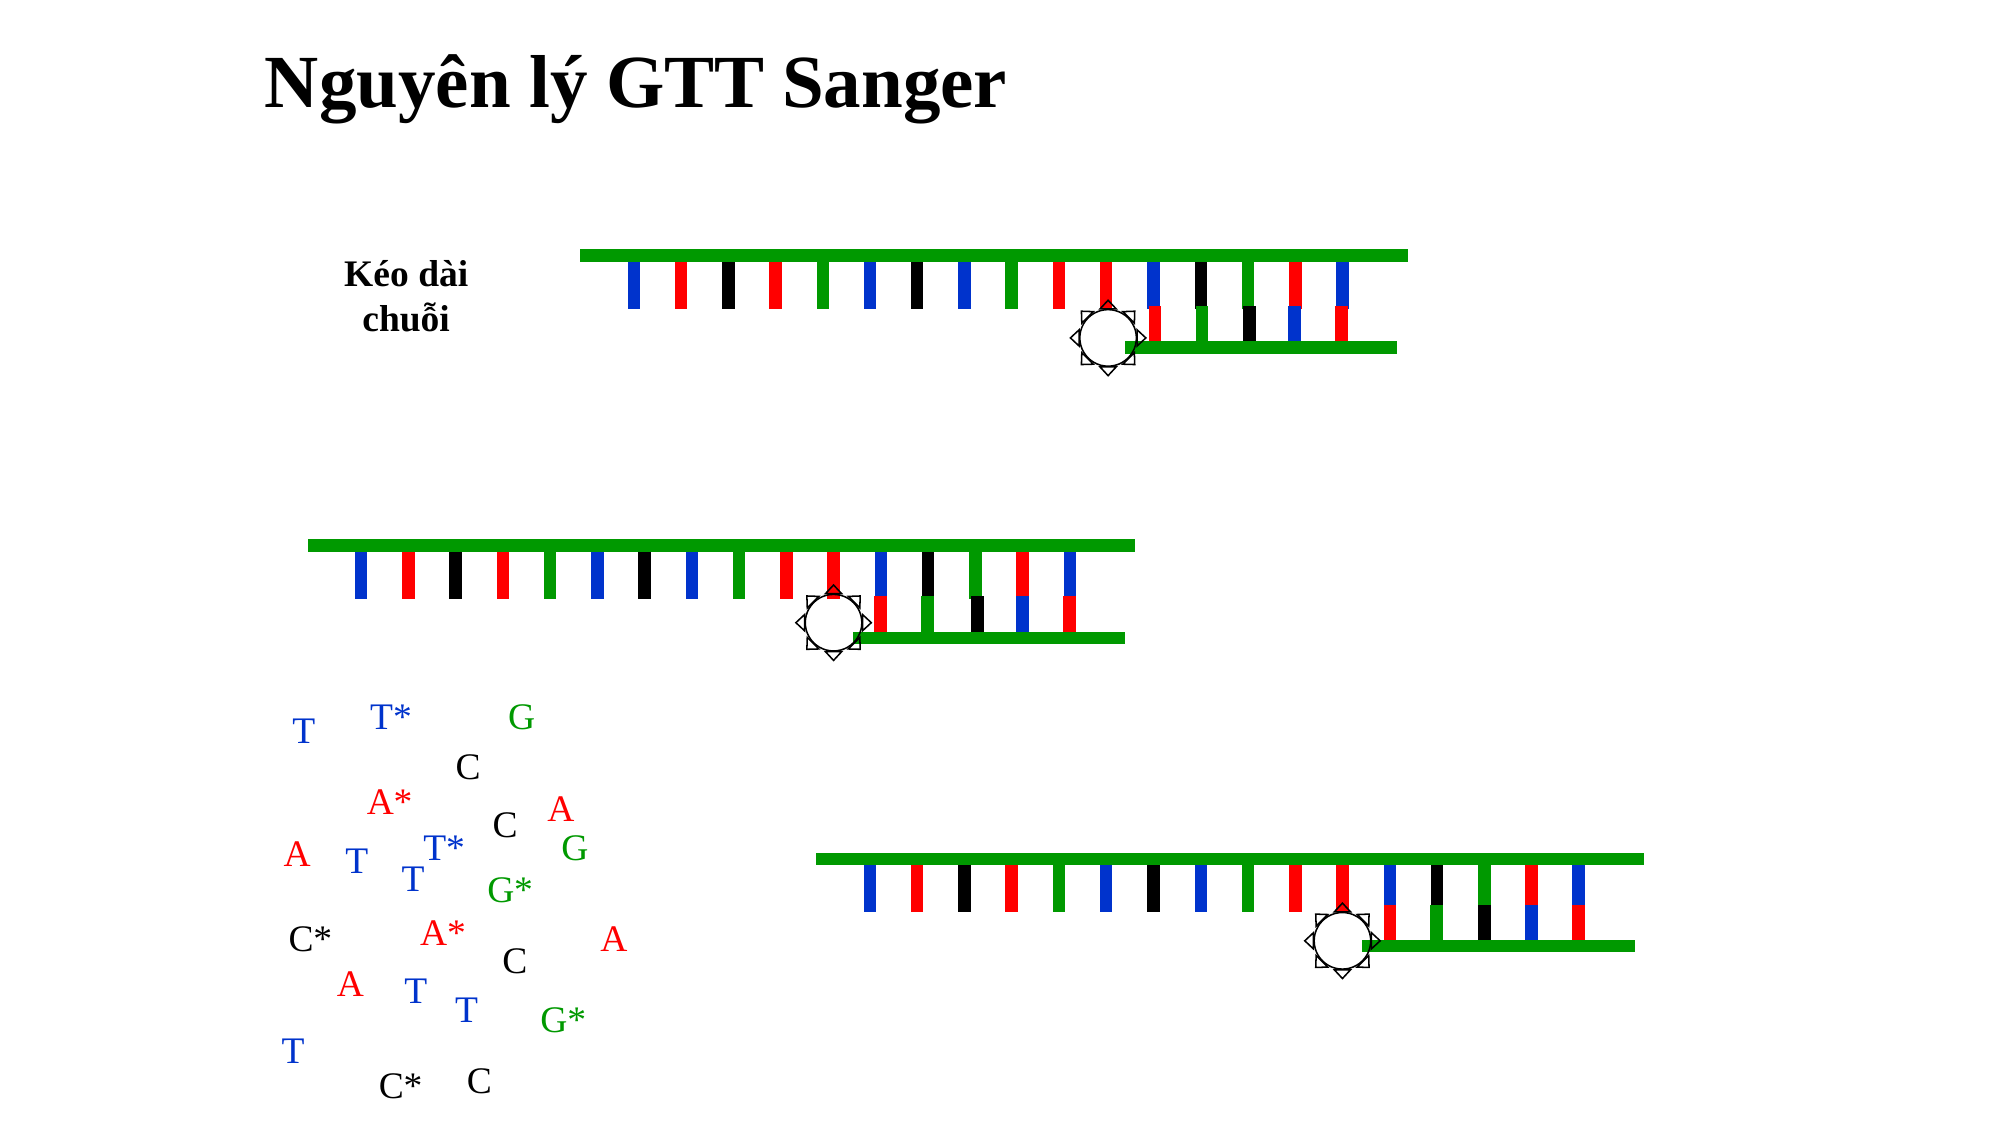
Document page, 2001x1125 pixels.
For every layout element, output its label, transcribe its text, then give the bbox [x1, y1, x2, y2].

text_box T* [420, 809, 468, 881]
text_box A* [417, 894, 468, 966]
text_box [859, 602, 1120, 639]
text_box C* [286, 900, 334, 972]
text_box T [333, 823, 381, 895]
table_cell X [806, 598, 861, 602]
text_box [1368, 910, 1629, 947]
text_box C [444, 728, 492, 800]
text_box A [325, 946, 376, 1017]
text_box G [498, 679, 546, 751]
text_box A [272, 816, 323, 887]
text_box A* [364, 764, 415, 836]
text_box [1070, 310, 1135, 376]
text_box T [389, 841, 437, 913]
text_box T* [367, 679, 415, 751]
text_box G* [486, 851, 534, 923]
text_box T [280, 693, 328, 764]
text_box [822, 858, 1638, 907]
text_box [795, 602, 861, 661]
text_box A [588, 900, 639, 972]
text_box T [392, 953, 440, 1025]
text_box C* [377, 1048, 425, 1120]
text_box C [455, 1043, 503, 1115]
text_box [313, 544, 1130, 593]
title Nguyên lý GTT Sanger [249, 14, 1544, 153]
text_box [1304, 914, 1370, 979]
text_box A [535, 770, 586, 842]
text_box G* [539, 982, 587, 1053]
text_box T [442, 971, 490, 1043]
text_box C [481, 786, 529, 858]
text_box Kéo dài chuỗi [281, 256, 532, 332]
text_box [586, 255, 1402, 303]
text_box G [551, 809, 599, 881]
text_box C [491, 922, 539, 994]
text_box T [269, 1013, 317, 1085]
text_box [1130, 311, 1392, 348]
